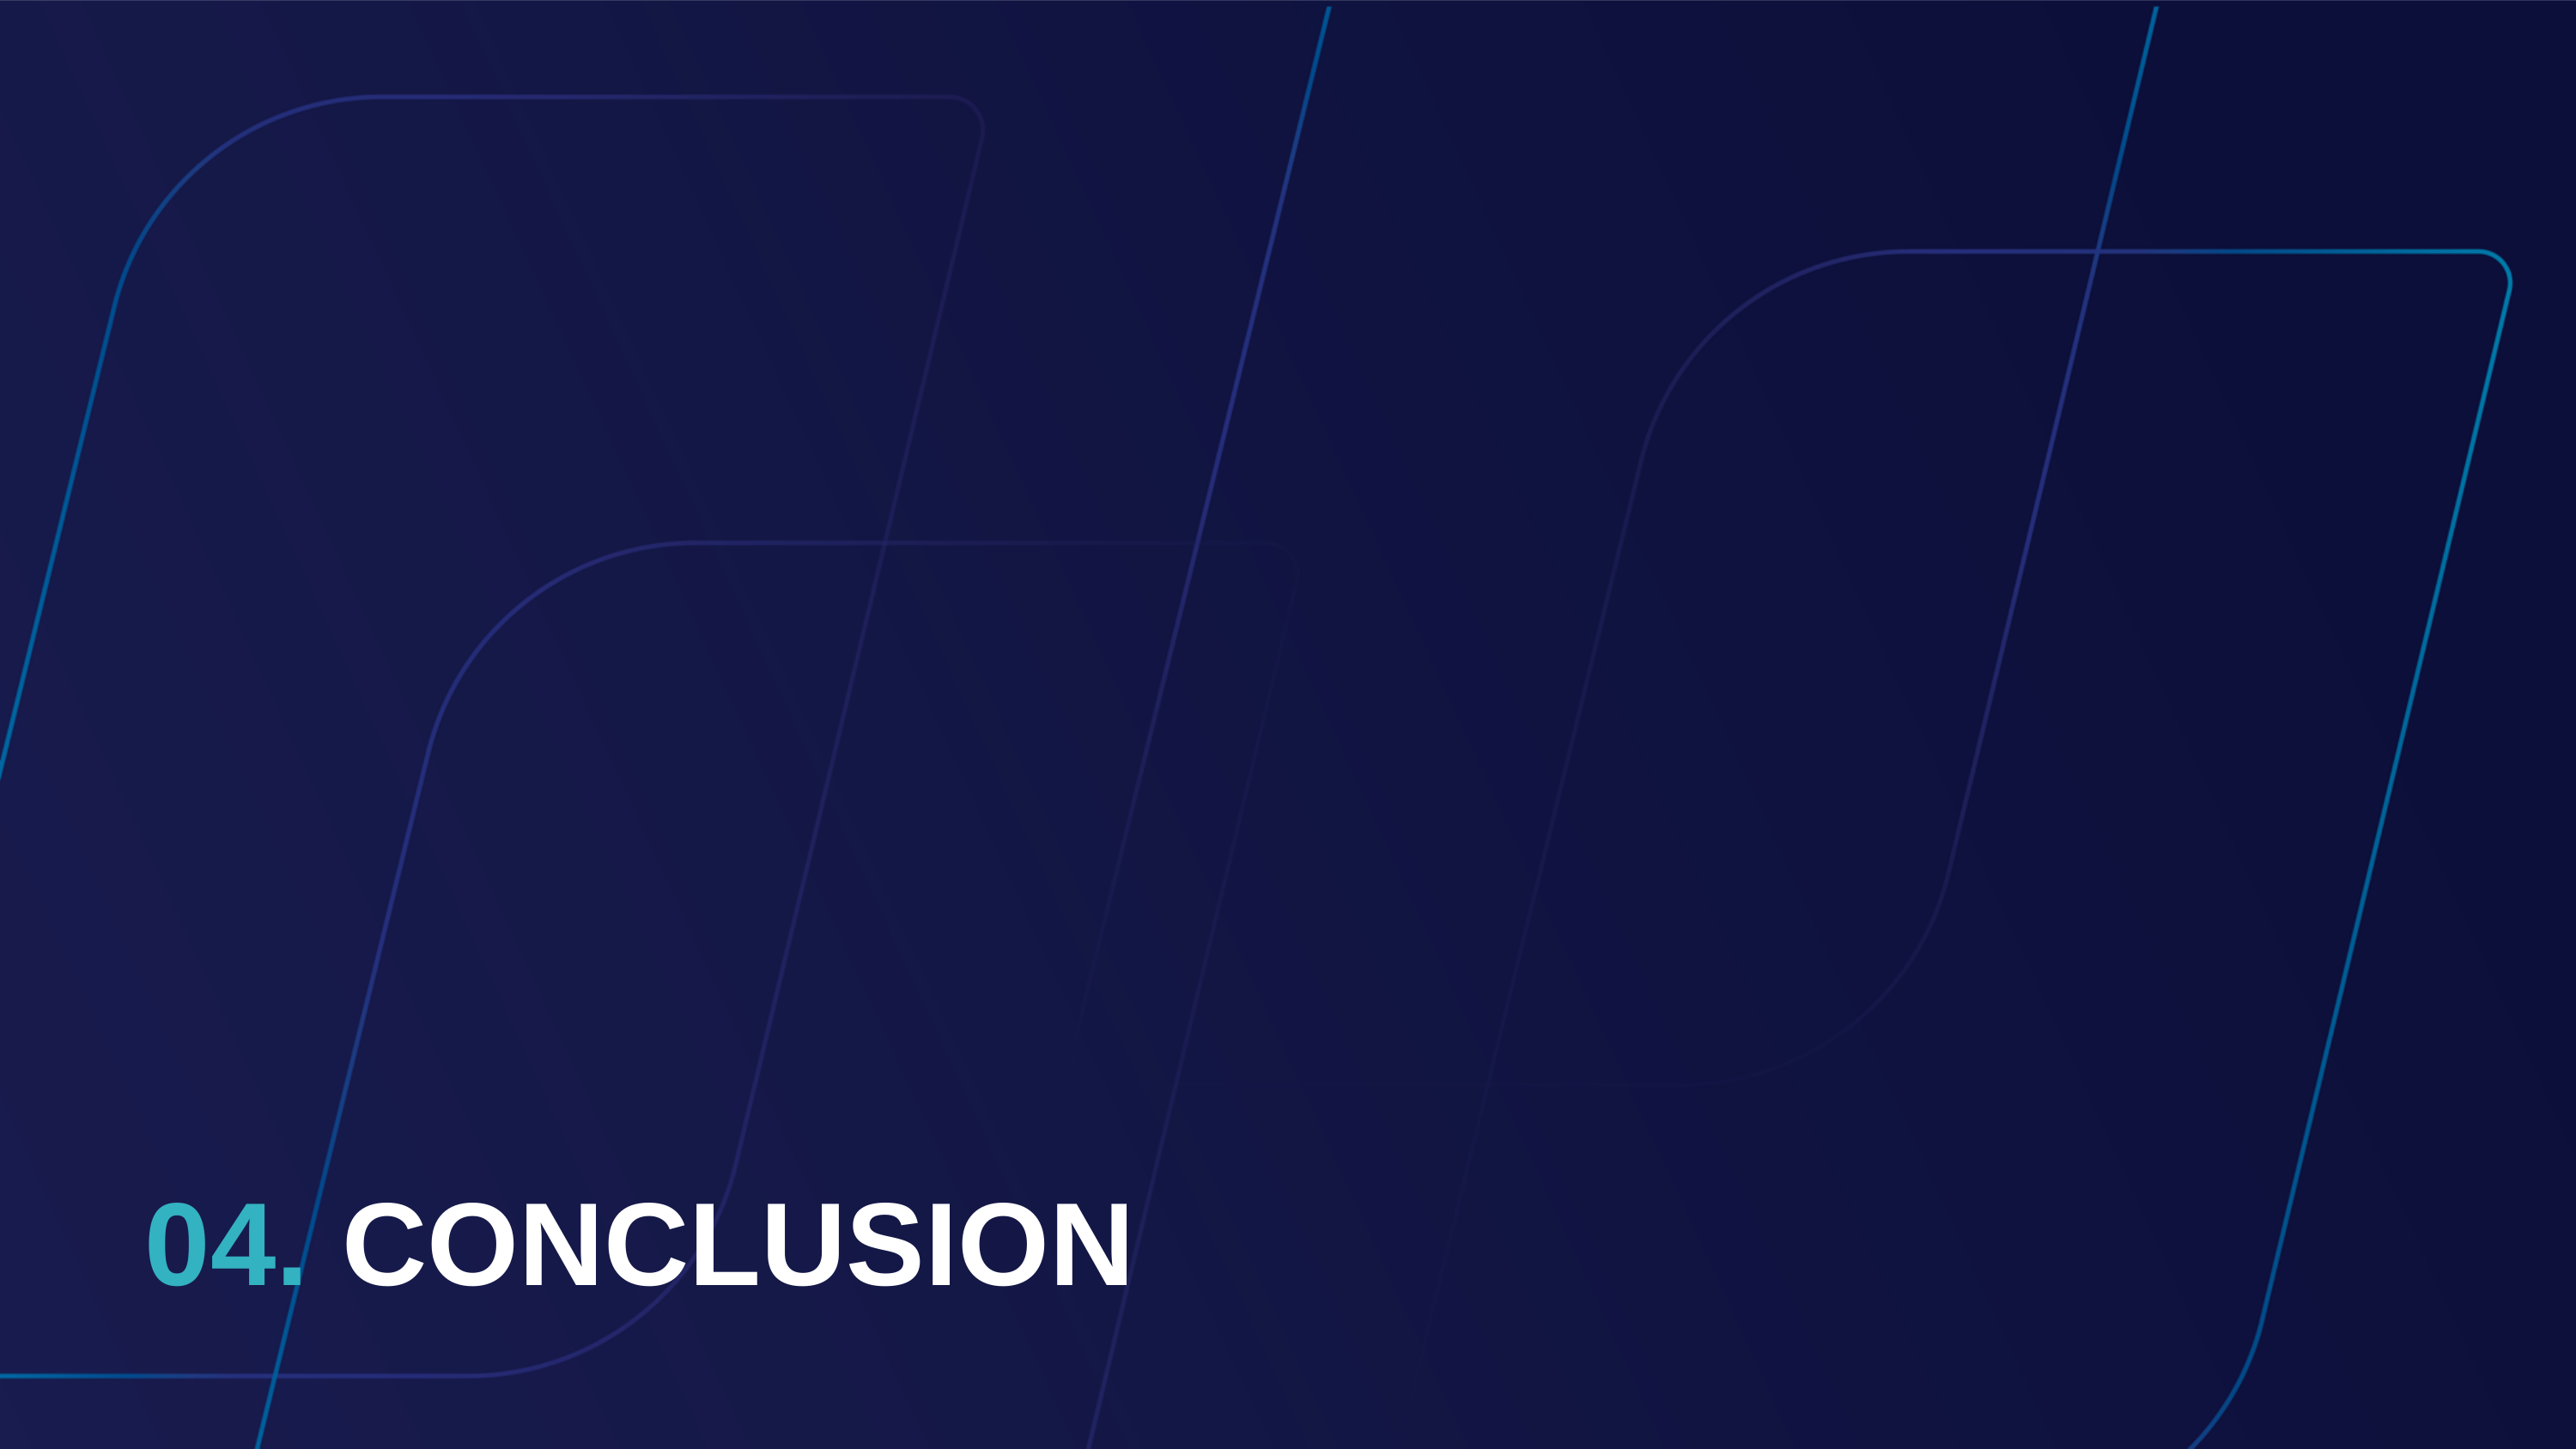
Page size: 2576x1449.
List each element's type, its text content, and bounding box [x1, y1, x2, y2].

text_box [0, 0, 2576, 1449]
text_box 04. CONCLUSION [144, 1139, 2576, 1309]
